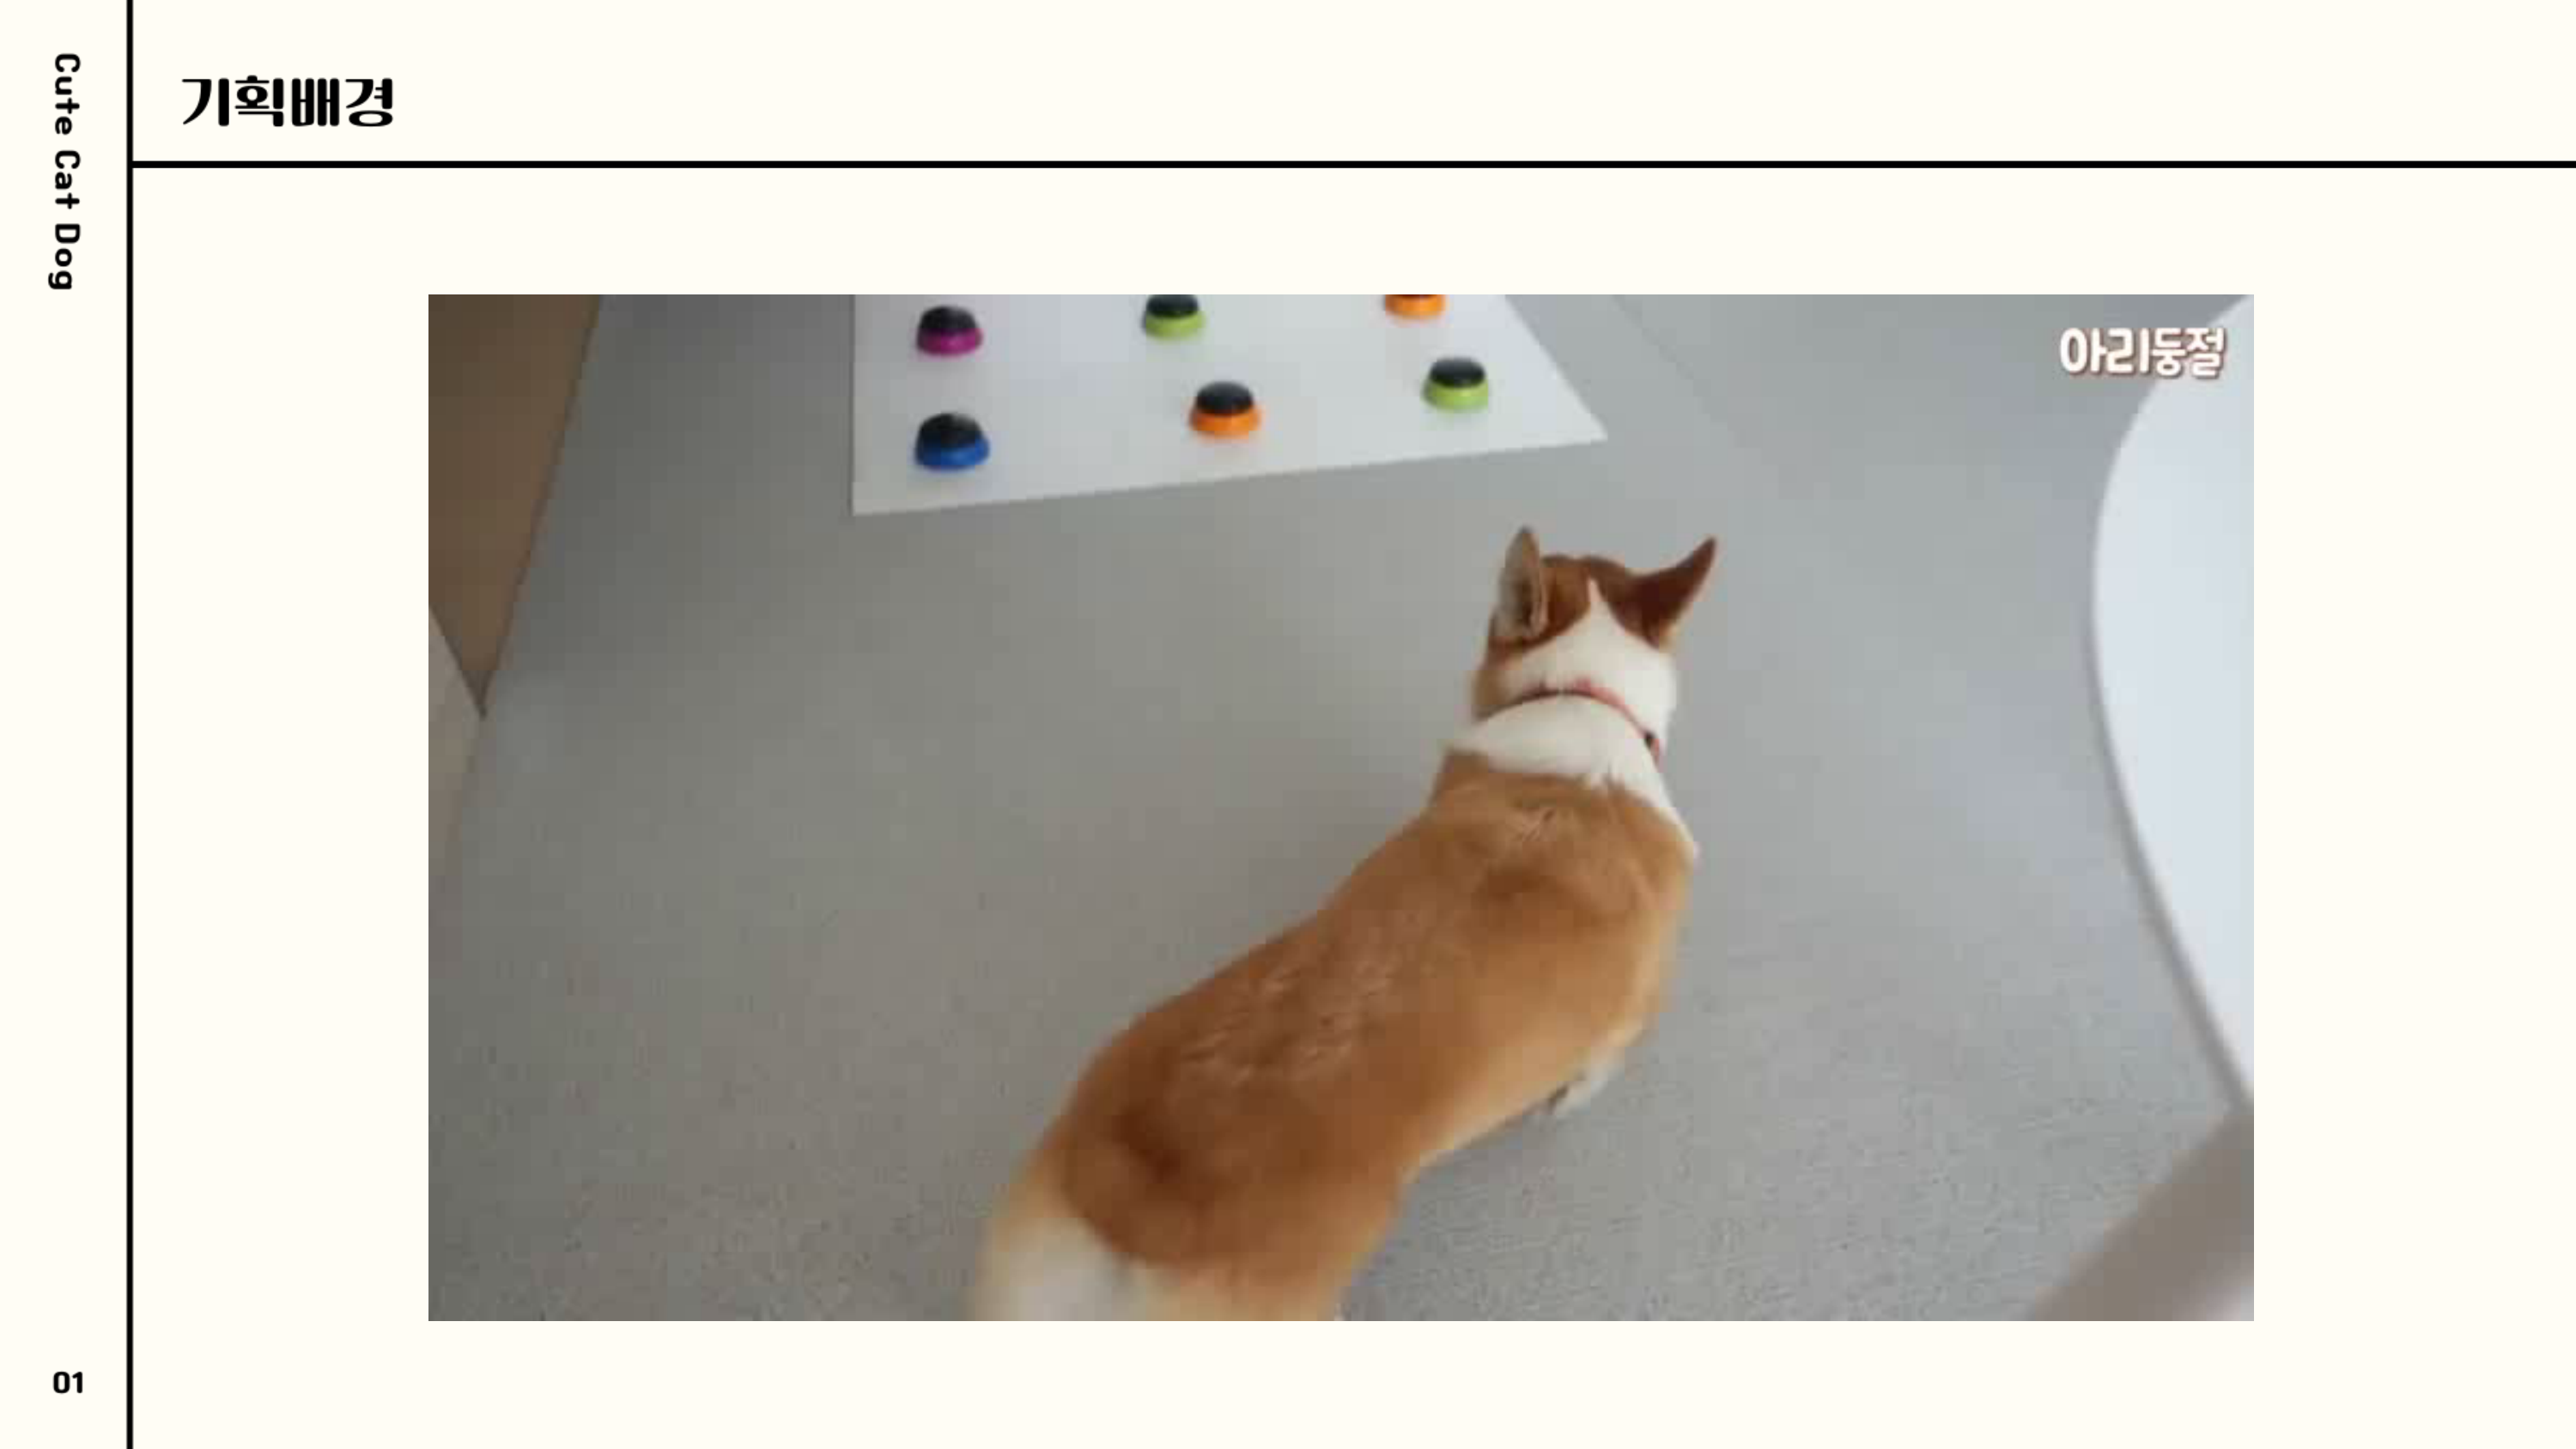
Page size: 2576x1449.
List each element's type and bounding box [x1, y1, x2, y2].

picture [0, 0, 419, 713]
picture [120, 735, 139, 1449]
text_box [196, 161, 2576, 168]
picture [14, 1361, 96, 1409]
picture [428, 294, 2255, 1321]
text_box [0, 713, 423, 735]
